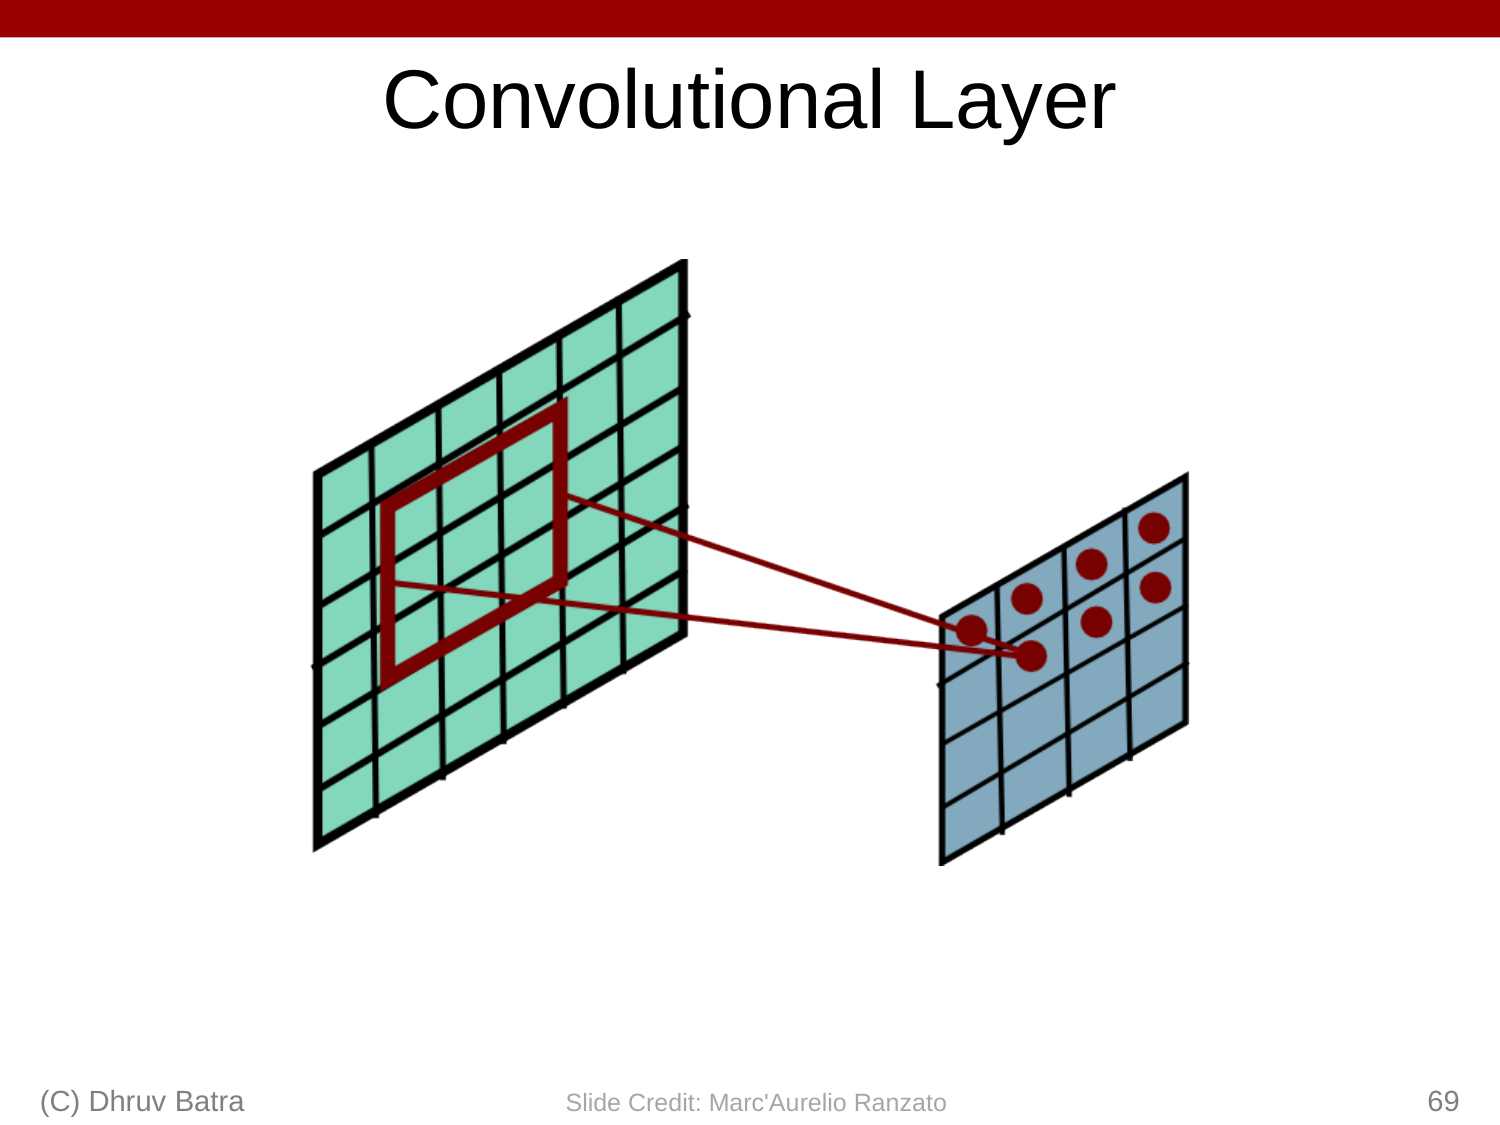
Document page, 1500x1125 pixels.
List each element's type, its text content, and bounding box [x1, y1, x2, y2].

footer (C) Dhruv Batra [24, 1049, 501, 1125]
picture [309, 258, 1192, 866]
slide_number 69 [1162, 1049, 1476, 1125]
text_box Convolutional Layer [112, 37, 1388, 150]
text_box Slide Credit: Marc'Aurelio Ranzato [550, 1079, 963, 1124]
